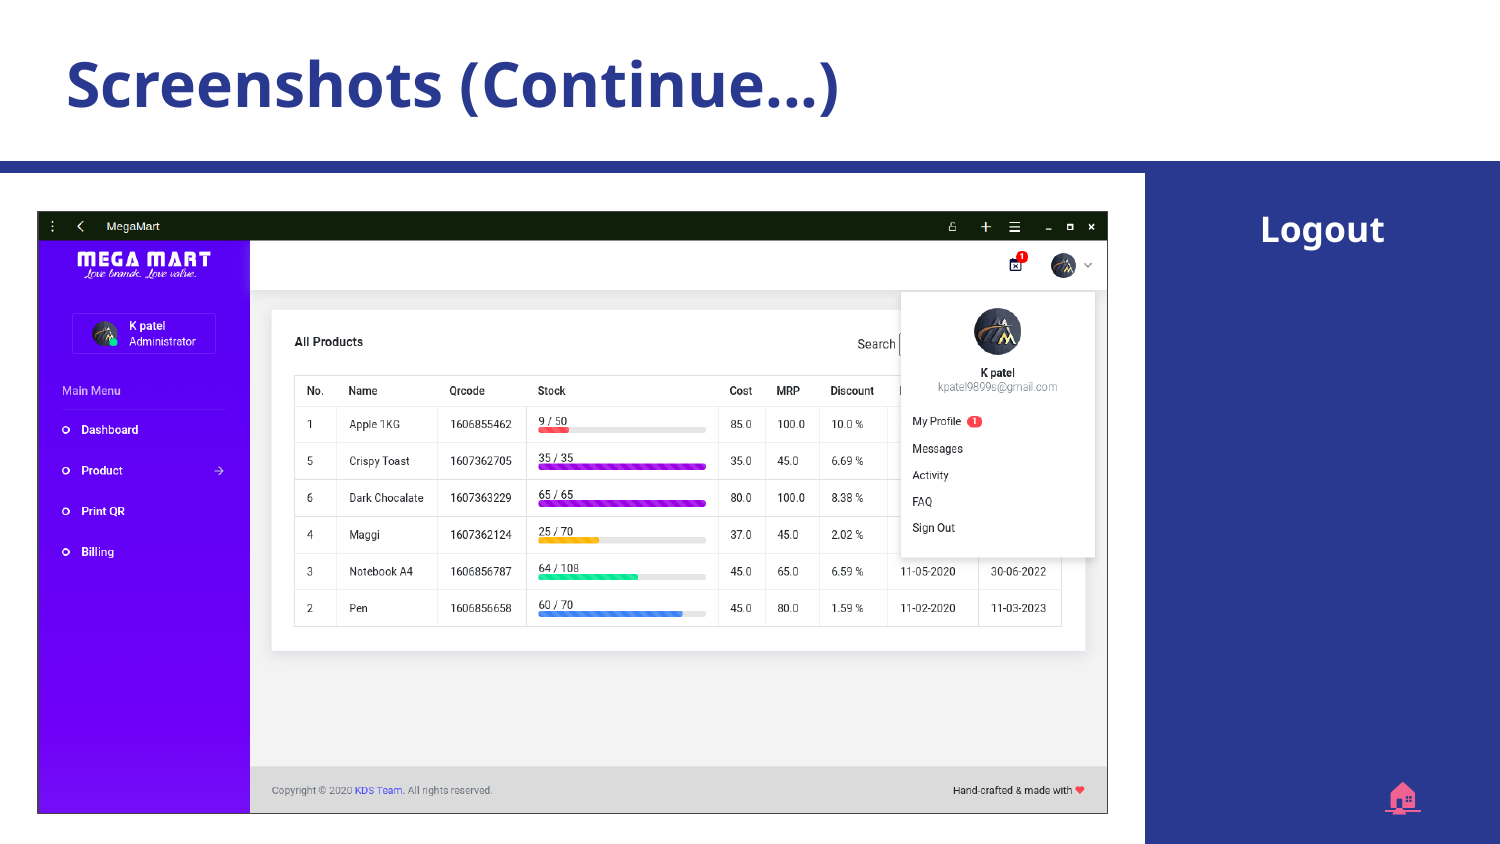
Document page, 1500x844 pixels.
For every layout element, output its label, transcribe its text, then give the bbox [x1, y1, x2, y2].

text_box [1145, 175, 1500, 844]
title Screenshots (Continue...) [51, 29, 1449, 130]
picture [38, 211, 1108, 813]
text_box Logout [1157, 192, 1488, 309]
text_box 🏠 [1369, 762, 1450, 831]
